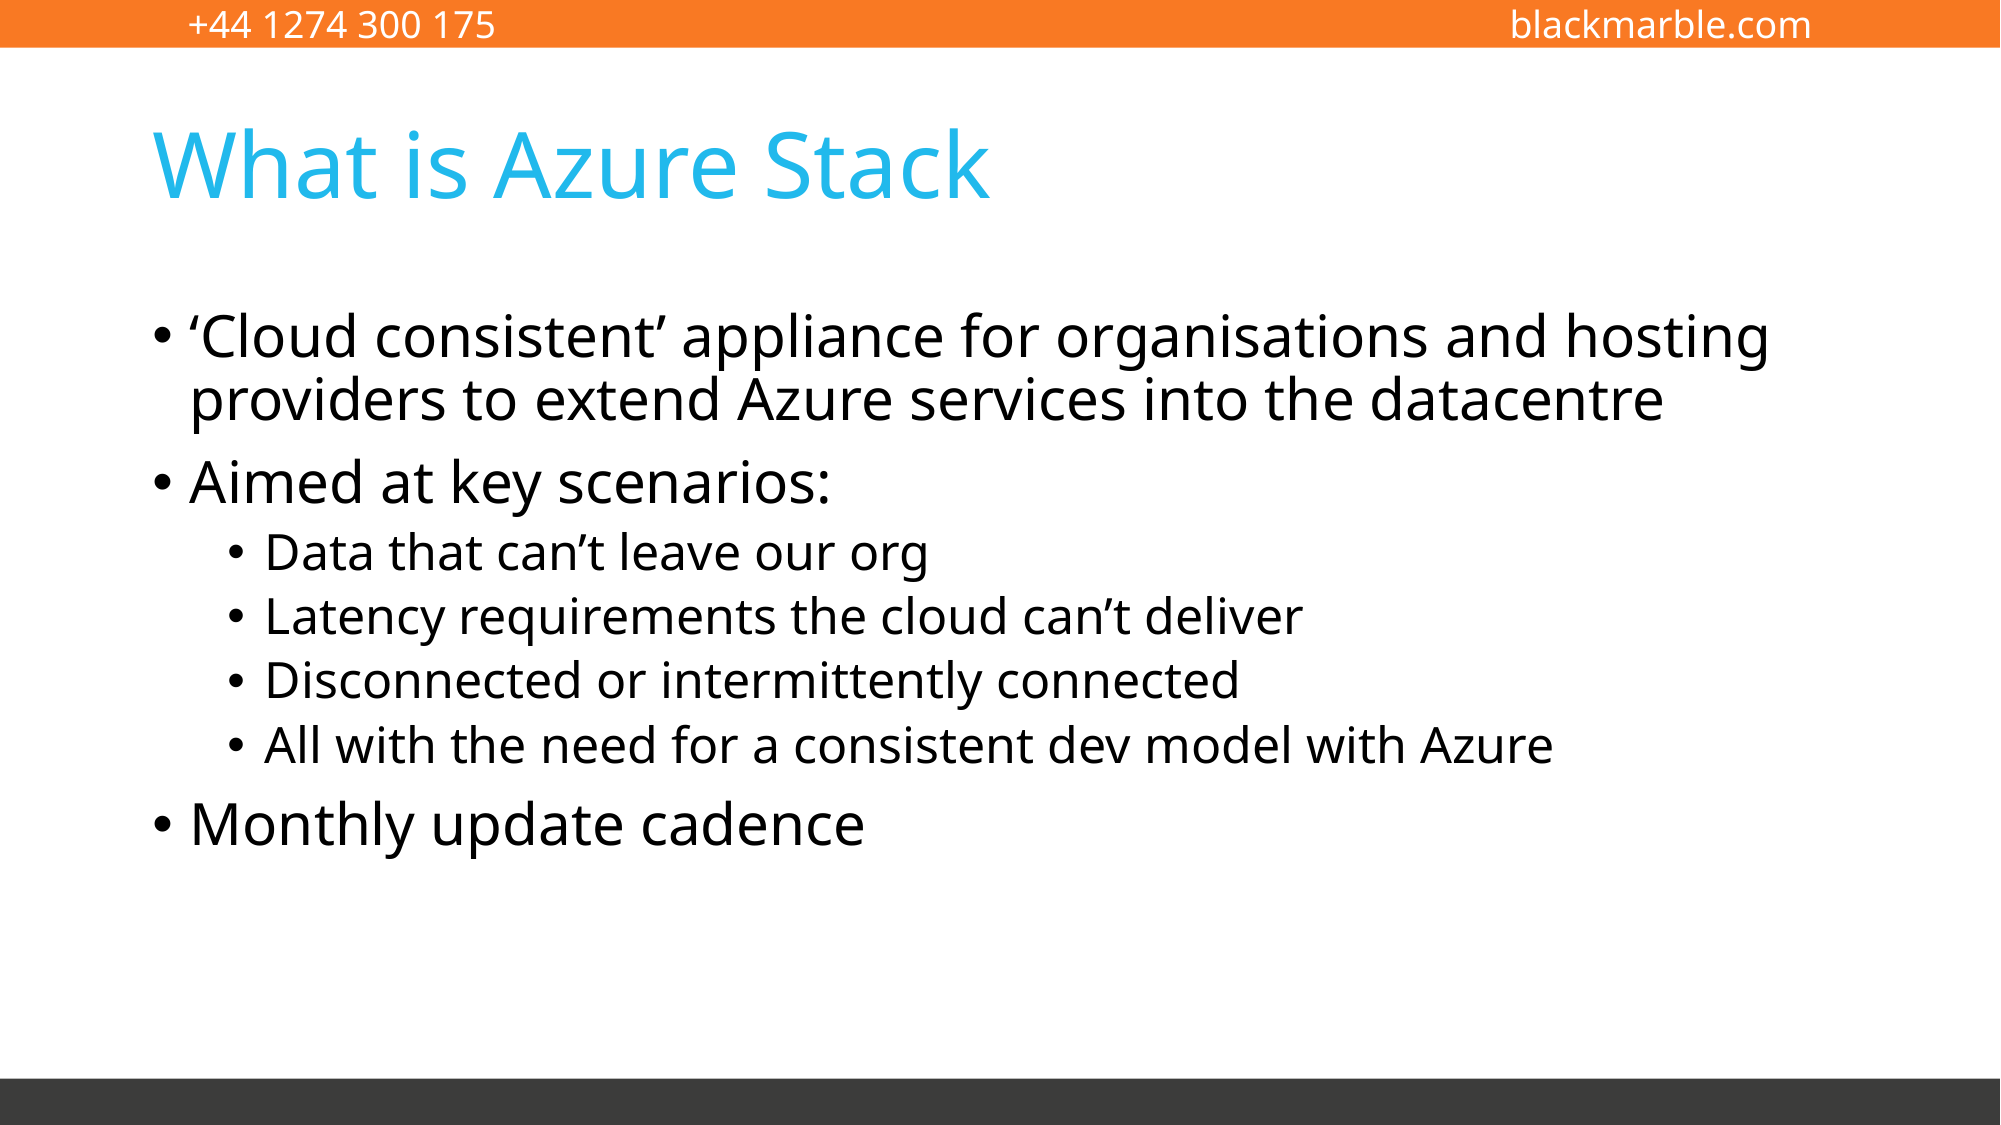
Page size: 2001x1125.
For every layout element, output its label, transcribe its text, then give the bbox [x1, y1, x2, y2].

list ‘Cloud consistent’ appliance for organisations and hosting providers to extend Azure services into the datacentre Aimed at key scenarios: Data that can’t leave our org Latency requirements the cloud can’t deliver Disconnected or intermittently connected All with the need for a consistent dev model with Azure Monthly update cadence [137, 299, 1863, 1014]
title What is Azure Stack [137, 59, 1863, 278]
